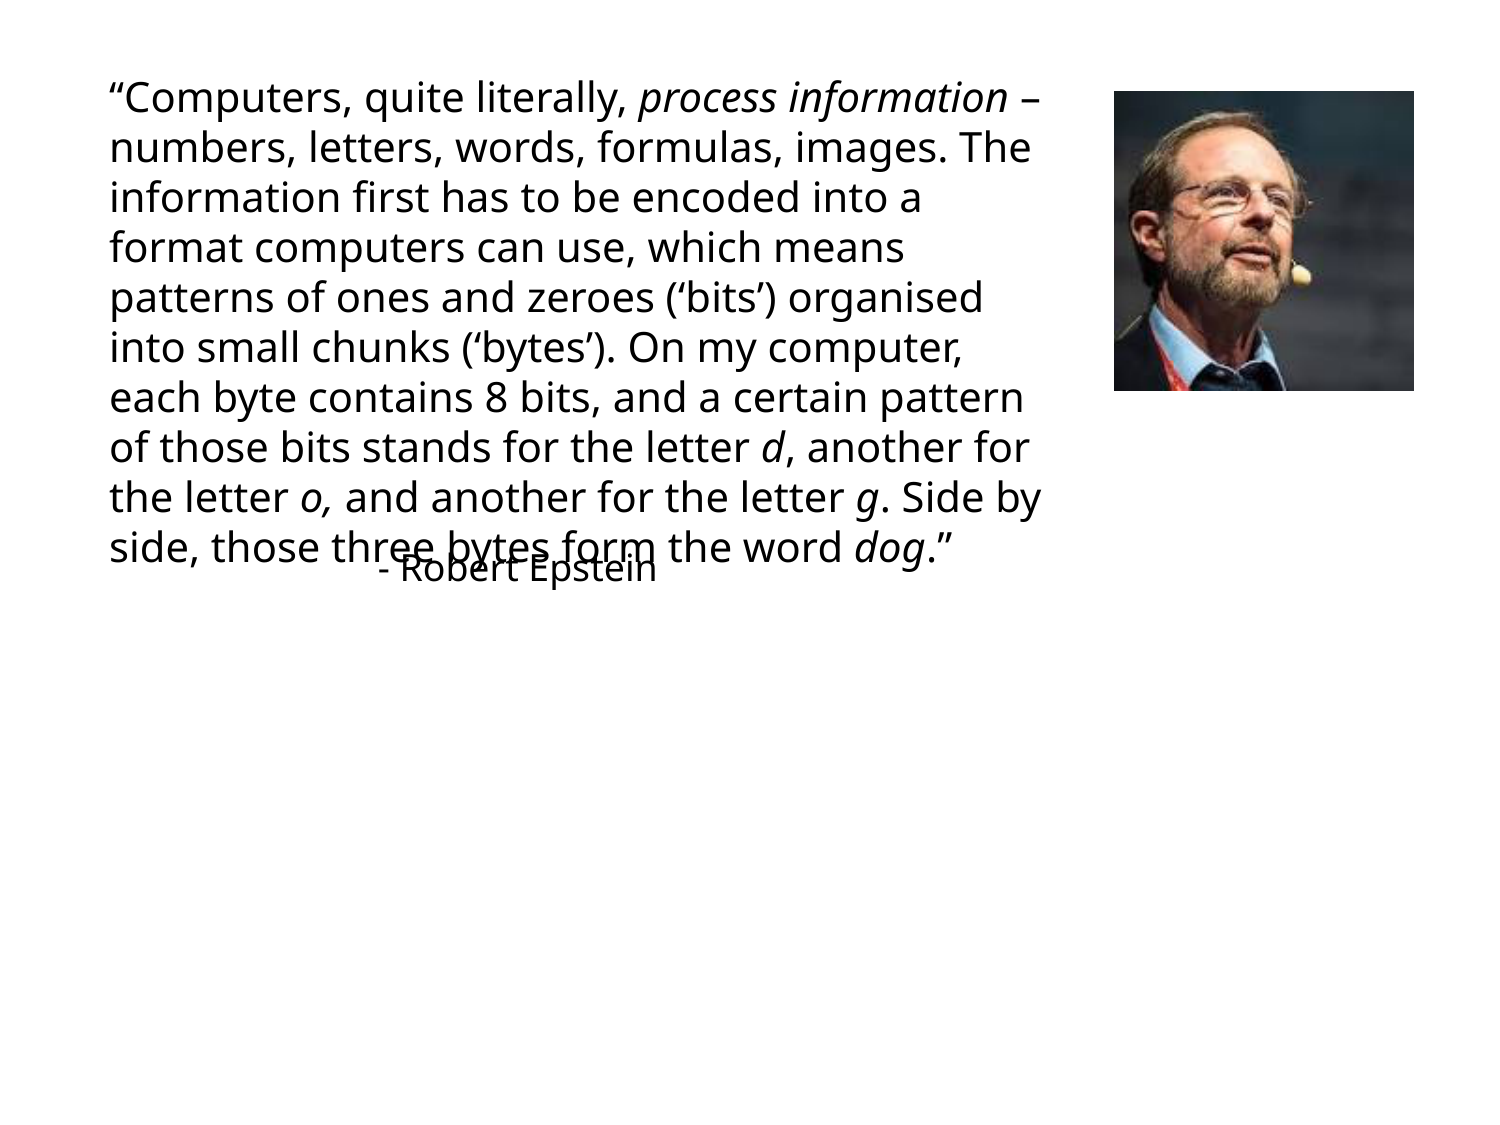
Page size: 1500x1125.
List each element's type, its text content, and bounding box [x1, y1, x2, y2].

text_box - Robert Epstein [363, 536, 673, 597]
picture [1114, 91, 1414, 391]
text_box “Computers, quite literally, process information – numbers, letters, words, formulas, images. The information first has to be encoded into a format computers can use, which means patterns of ones and zeroes (‘bits’) organised into small chunks (‘bytes’). On my computer, each byte contains 8 bits, and a certain pattern of those bits stands for the letter d, another for the letter o, and another for the letter g. Side by side, those three bytes form the word dog.” [94, 63, 1082, 579]
